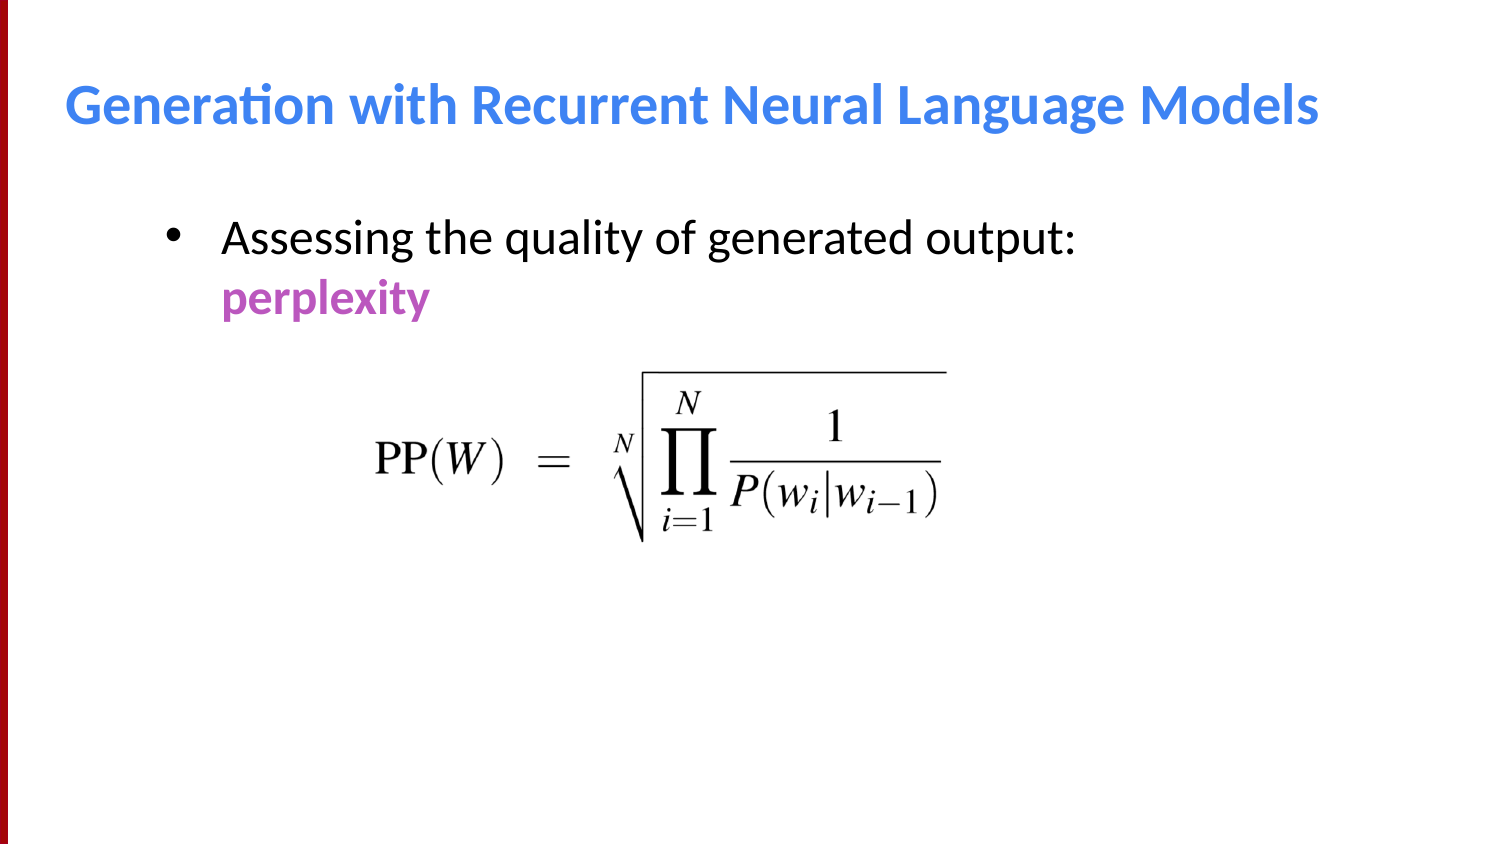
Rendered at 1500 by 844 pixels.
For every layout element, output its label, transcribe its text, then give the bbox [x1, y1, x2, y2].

title Generation with Recurrent Neural Language Models [50, 21, 1438, 144]
picture [349, 359, 976, 560]
text_box Assessing the quality of generated output: perplexity [150, 196, 1100, 332]
